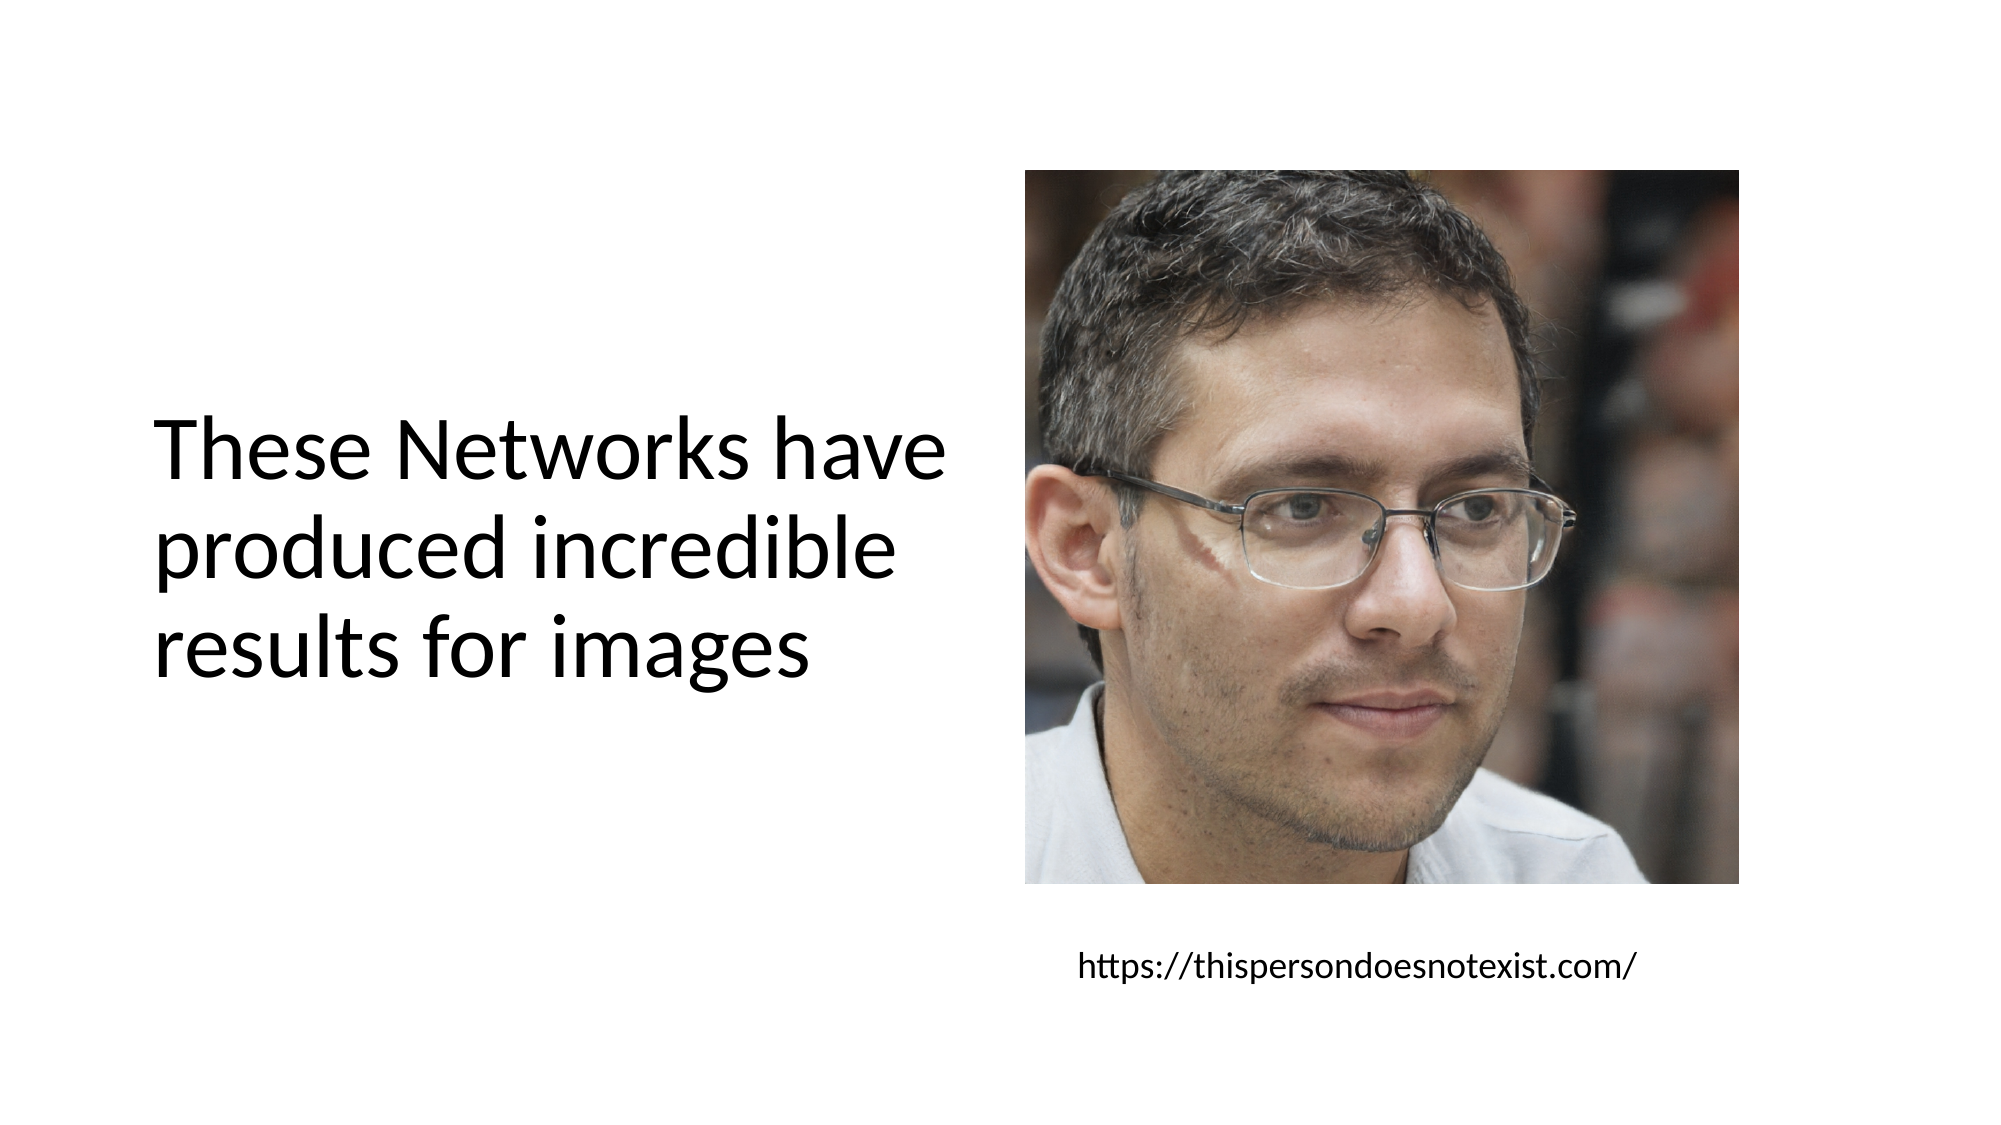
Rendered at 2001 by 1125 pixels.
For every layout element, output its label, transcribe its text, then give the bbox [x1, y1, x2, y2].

title These Networks have produced incredible results for images [138, 104, 977, 995]
text_box https://thispersondoesnotexist.com/ [1062, 933, 2000, 994]
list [1024, 170, 1739, 885]
